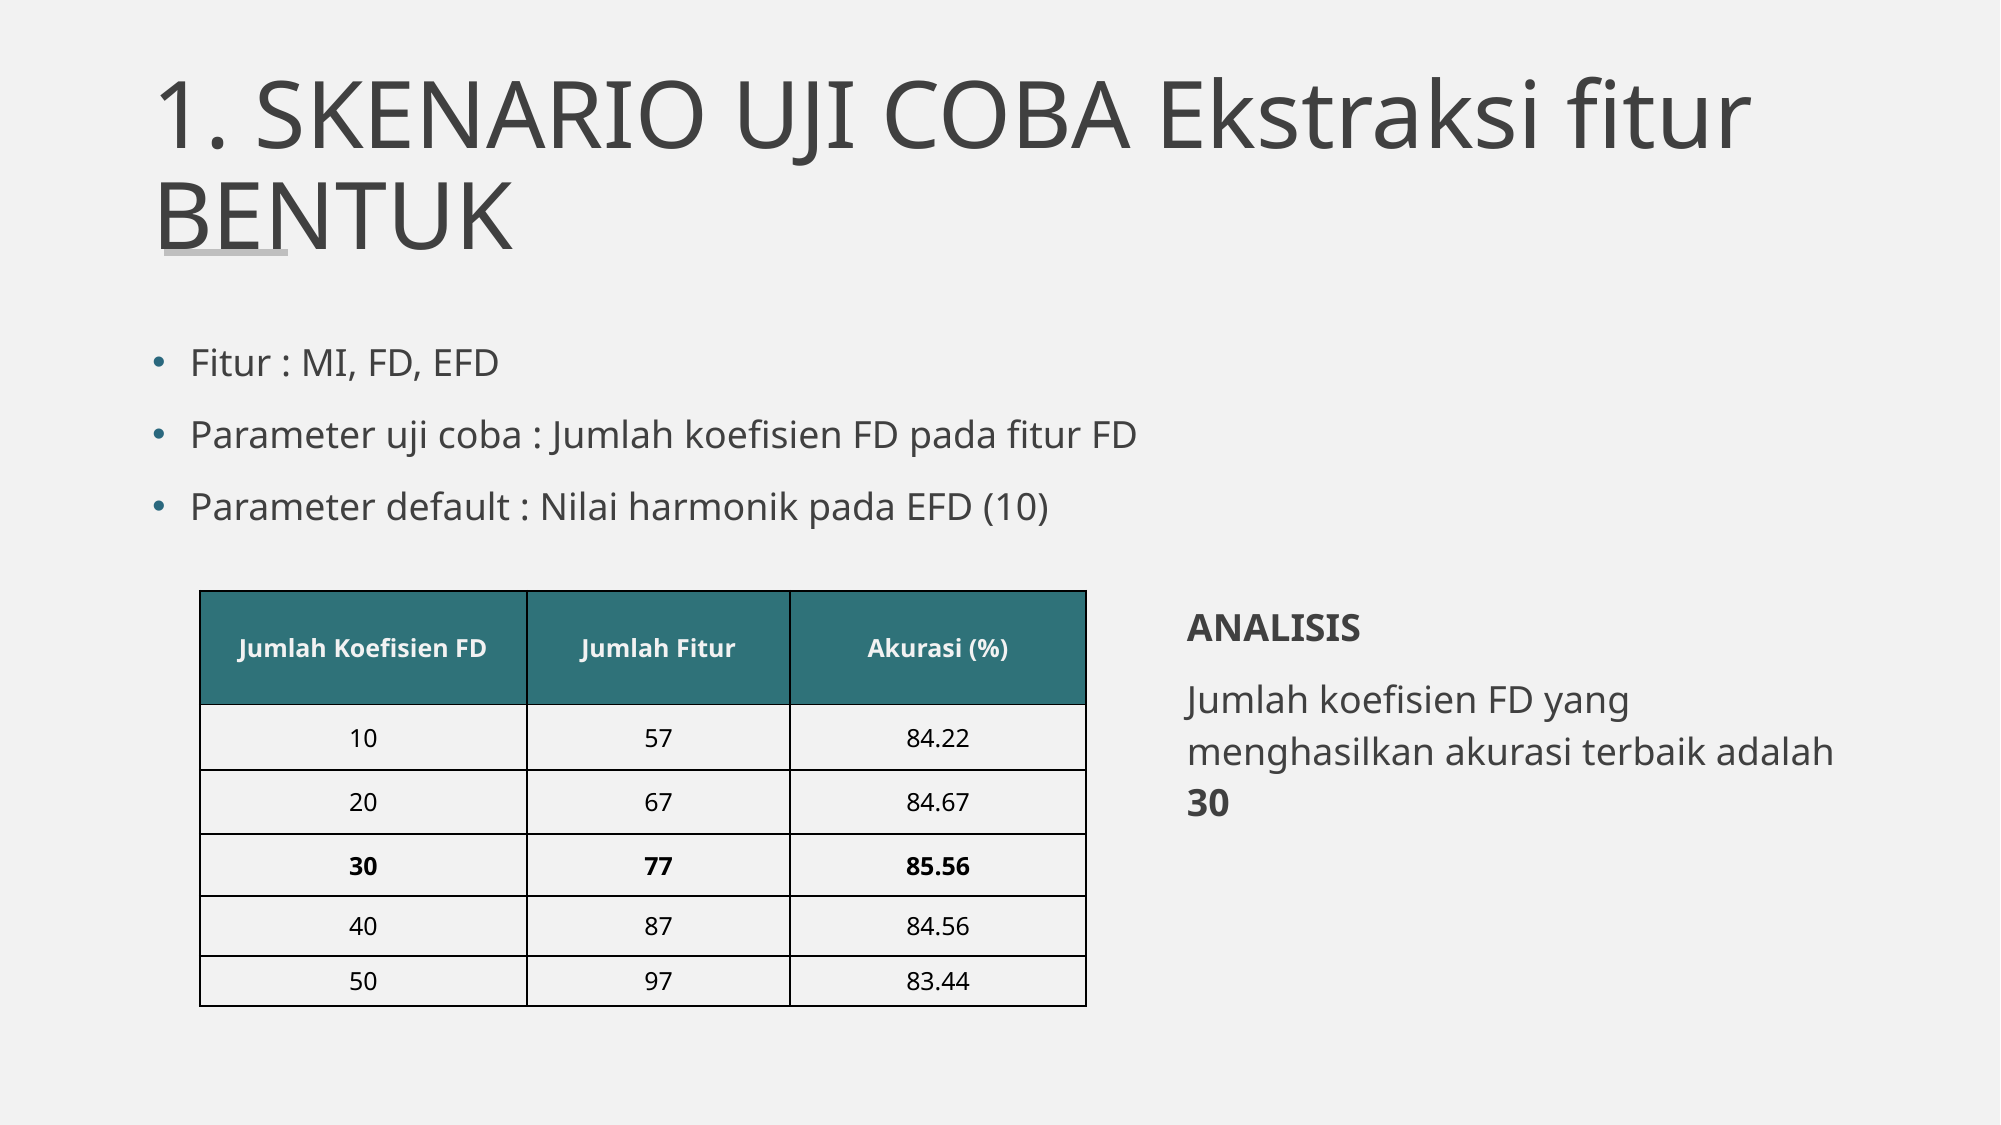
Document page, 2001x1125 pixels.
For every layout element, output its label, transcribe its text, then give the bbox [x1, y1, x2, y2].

table_cell 97 [528, 957, 789, 1005]
table_cell 67 [528, 771, 789, 833]
table_cell 30 [201, 835, 526, 895]
table_cell 84.56 [791, 897, 1085, 955]
table_cell 87 [528, 897, 789, 955]
table_cell 40 [201, 897, 526, 955]
table_cell 77 [528, 835, 789, 895]
table_cell 84.67 [791, 771, 1085, 833]
table_header Jumlah Fitur [528, 592, 789, 704]
table_header Akurasi (%) [791, 592, 1085, 704]
text_box ANALISIS Jumlah koefisien FD yang menghasilkan akurasi terbaik adalah 30 [1171, 590, 1863, 894]
table_cell 50 [201, 957, 526, 1005]
table_cell 84.22 [791, 705, 1085, 769]
table_cell 20 [201, 771, 526, 833]
table_cell 83.44 [791, 957, 1085, 1005]
table_header Jumlah Koefisien FD [201, 592, 526, 704]
list Fitur : MI, FD, EFD Parameter uji coba : Jumlah koefisien FD pada fitur FD Parameter default : Nilai harmonik pada EFD (10) [137, 325, 1863, 543]
table_cell 57 [528, 705, 789, 769]
table_cell 10 [201, 705, 526, 769]
table_cell 85.56 [791, 835, 1085, 895]
title 1. SKENARIO UJI COBA Ekstraksi fitur BENTUK [137, 59, 1863, 278]
